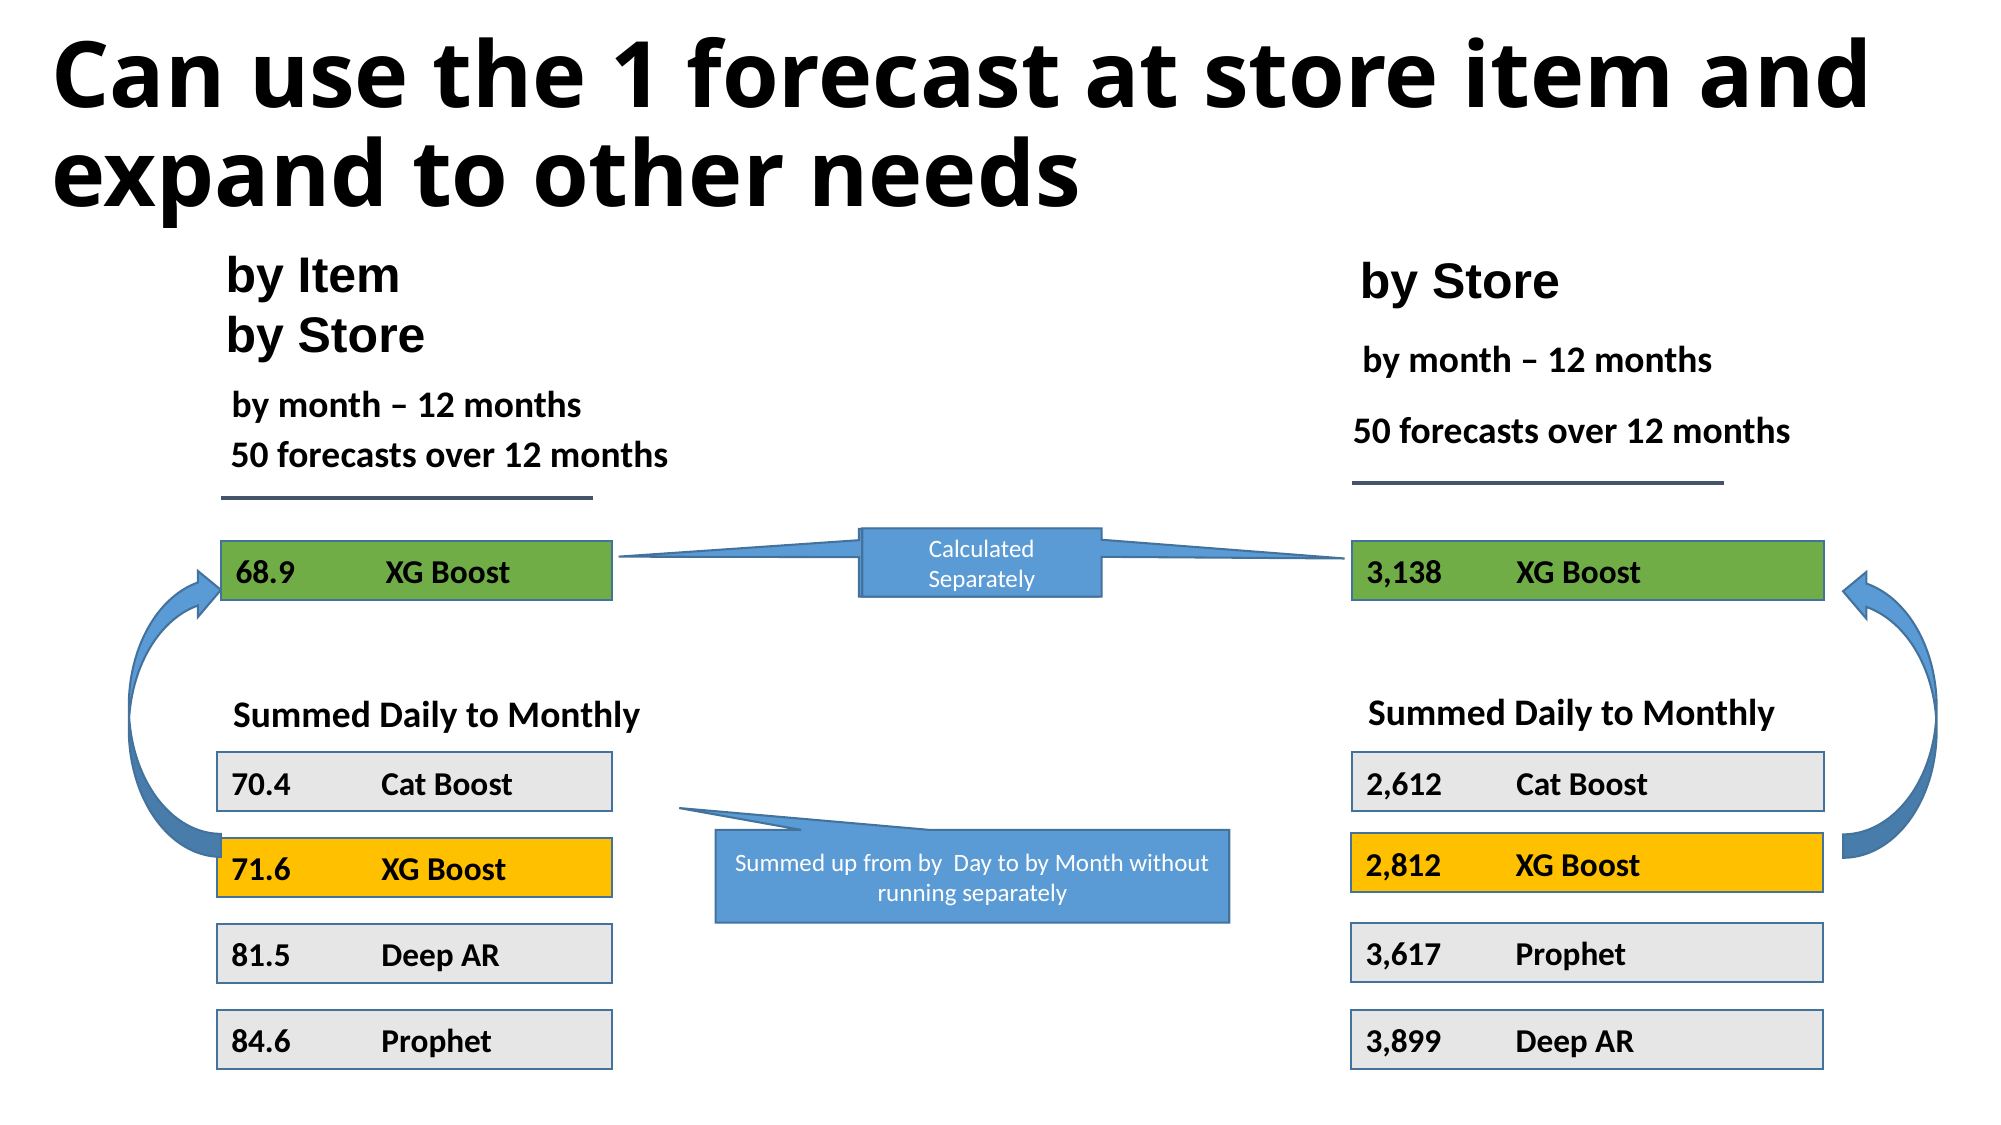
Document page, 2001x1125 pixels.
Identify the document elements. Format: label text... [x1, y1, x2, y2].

text_box 50 forecasts over 12 months [1338, 398, 1807, 459]
text_box 2,812 XG Boost [1350, 832, 1824, 893]
text_box 3,138 XG Boost [1351, 540, 1825, 601]
text_box 50 forecasts over 12 months [215, 422, 684, 482]
text_box [127, 568, 223, 858]
text_box 84.6 Prophet [216, 1009, 613, 1070]
text_box by month – 12 months [1347, 327, 1728, 388]
text_box Calculated Separately [861, 527, 1345, 598]
title Can use the 1 forecast at store item and expand to other needs [36, 75, 1964, 179]
text_box Summed up from by Day to by Month without running separately [679, 807, 1231, 924]
text_box 2,612 Cat Boost [1351, 751, 1825, 812]
text_box [1841, 569, 1938, 859]
text_box by Item by Store [225, 242, 650, 383]
text_box Summed Daily to Monthly [1353, 680, 1791, 741]
text_box 3,899 Deep AR [1350, 1009, 1824, 1070]
text_box 3,617 Prophet [1350, 922, 1824, 983]
text_box 71.6 XG Boost [216, 837, 613, 898]
text_box by Store [1360, 248, 1785, 328]
text_box 70.4 Cat Boost [216, 751, 613, 812]
text_box 68.9 XG Boost [220, 540, 613, 601]
text_box Calculated Separately [618, 527, 861, 598]
text_box by month – 12 months [216, 372, 598, 422]
text_box Summed Daily to Monthly [218, 682, 656, 743]
text_box 81.5 Deep AR [216, 923, 613, 984]
